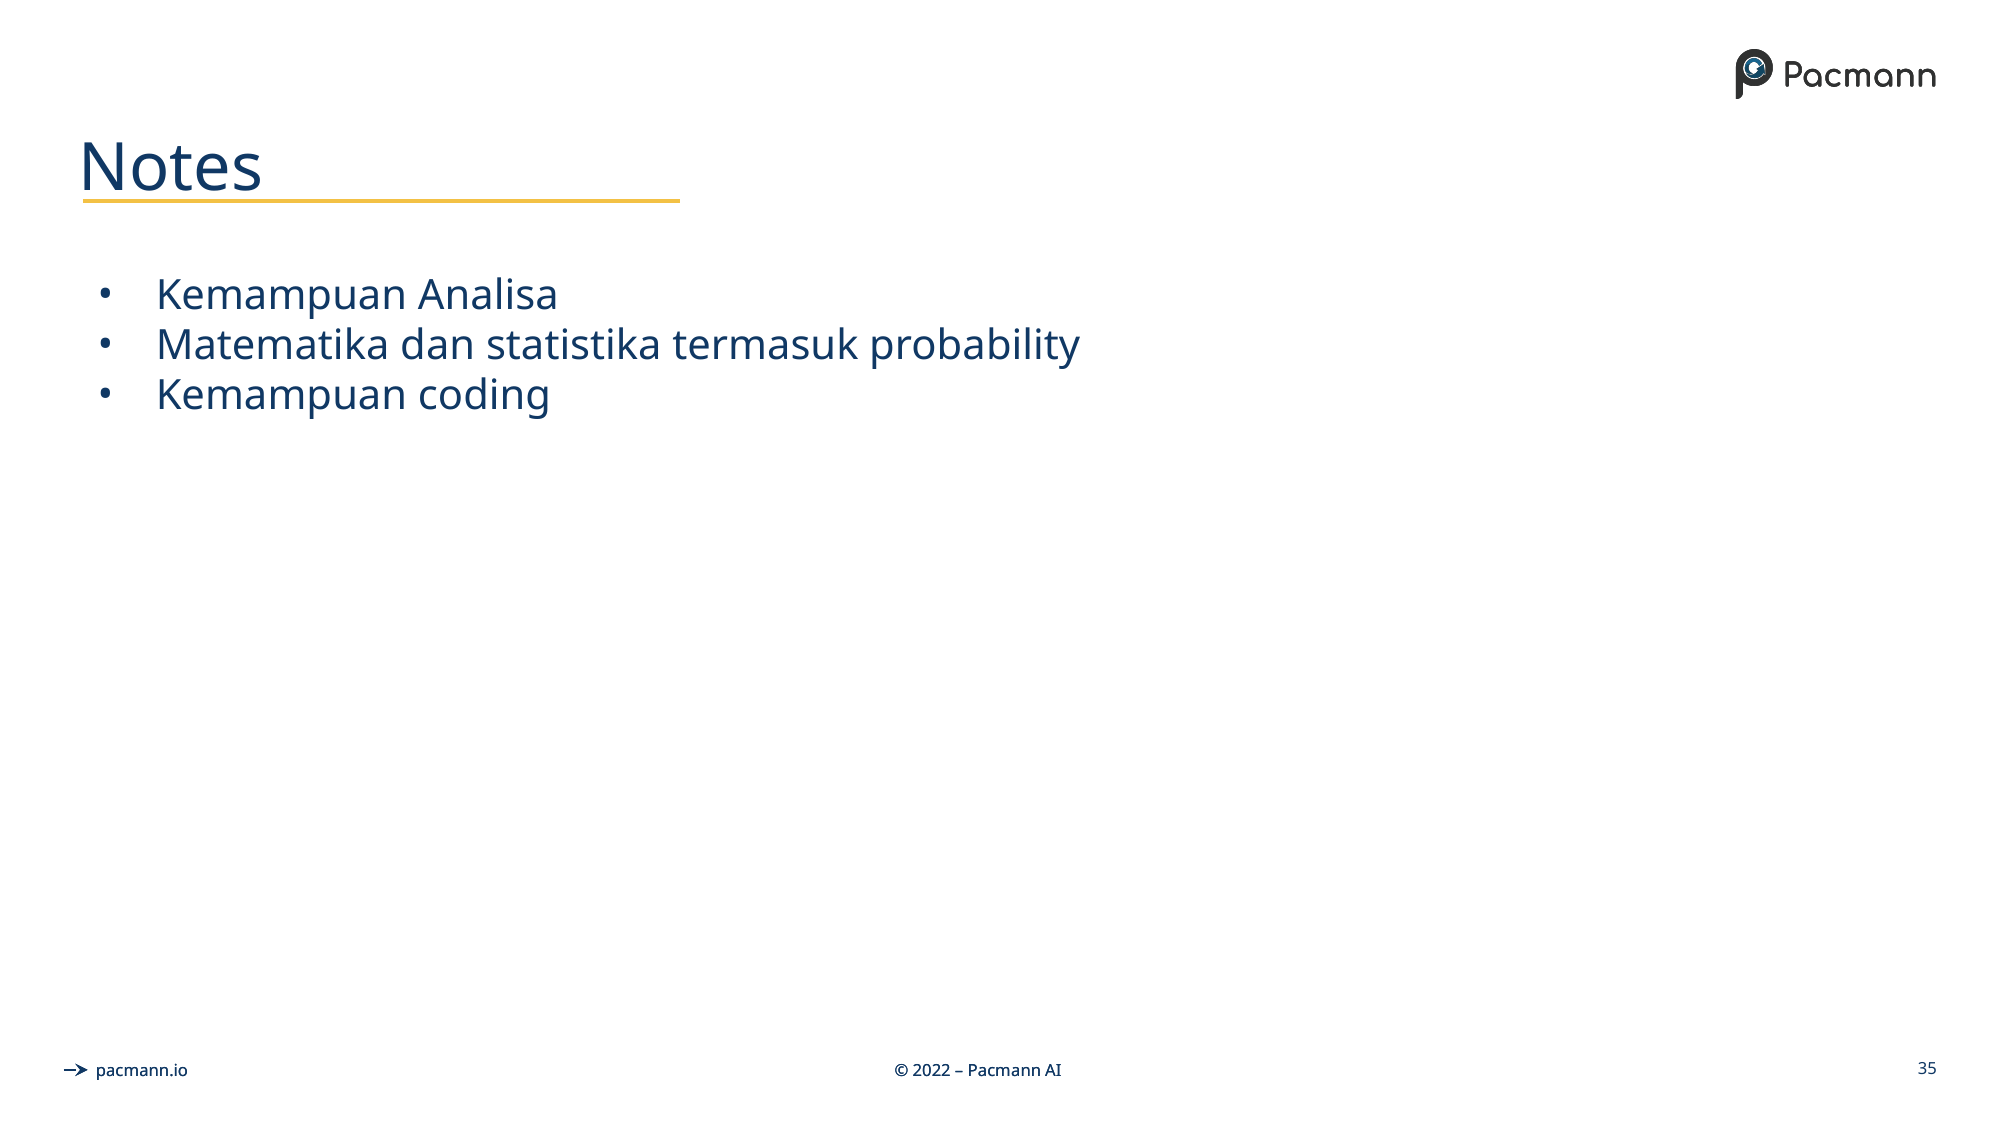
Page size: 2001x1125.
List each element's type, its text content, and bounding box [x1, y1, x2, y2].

picture [1707, 36, 1966, 112]
title Notes [63, 59, 1935, 278]
text_box Kemampuan Analisa Matematika dan statistika termasuk probability Kemampuan coding [65, 259, 1934, 425]
